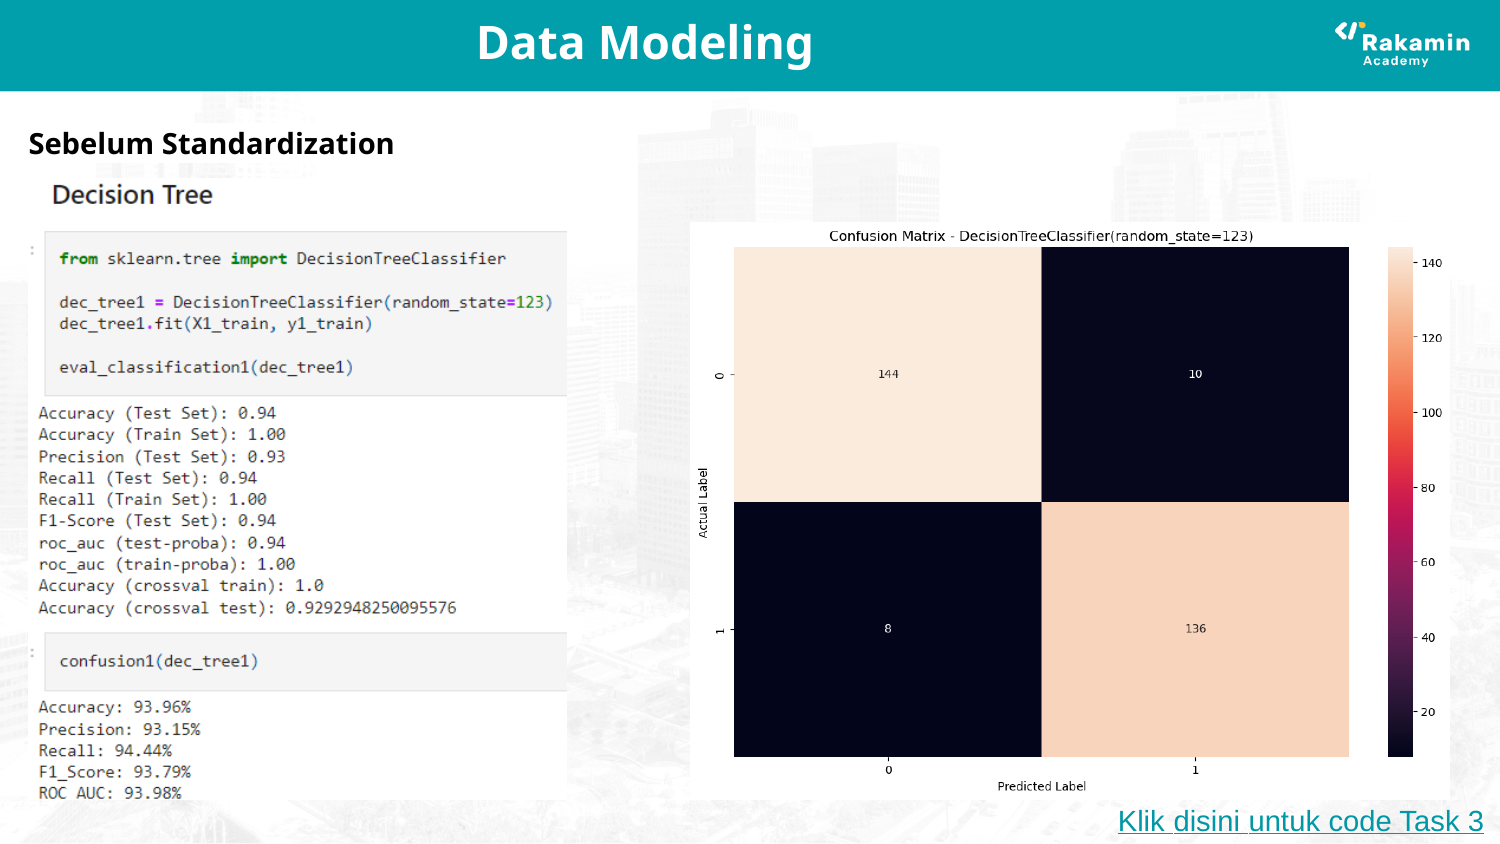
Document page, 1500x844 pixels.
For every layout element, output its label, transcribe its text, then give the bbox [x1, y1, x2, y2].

title Data Modeling [0, 0, 1291, 92]
picture [0, 0, 1500, 844]
text_box Klik disini untuk code Task 3 [1103, 794, 1500, 844]
text_box Sebelum Standardization [13, 117, 764, 168]
